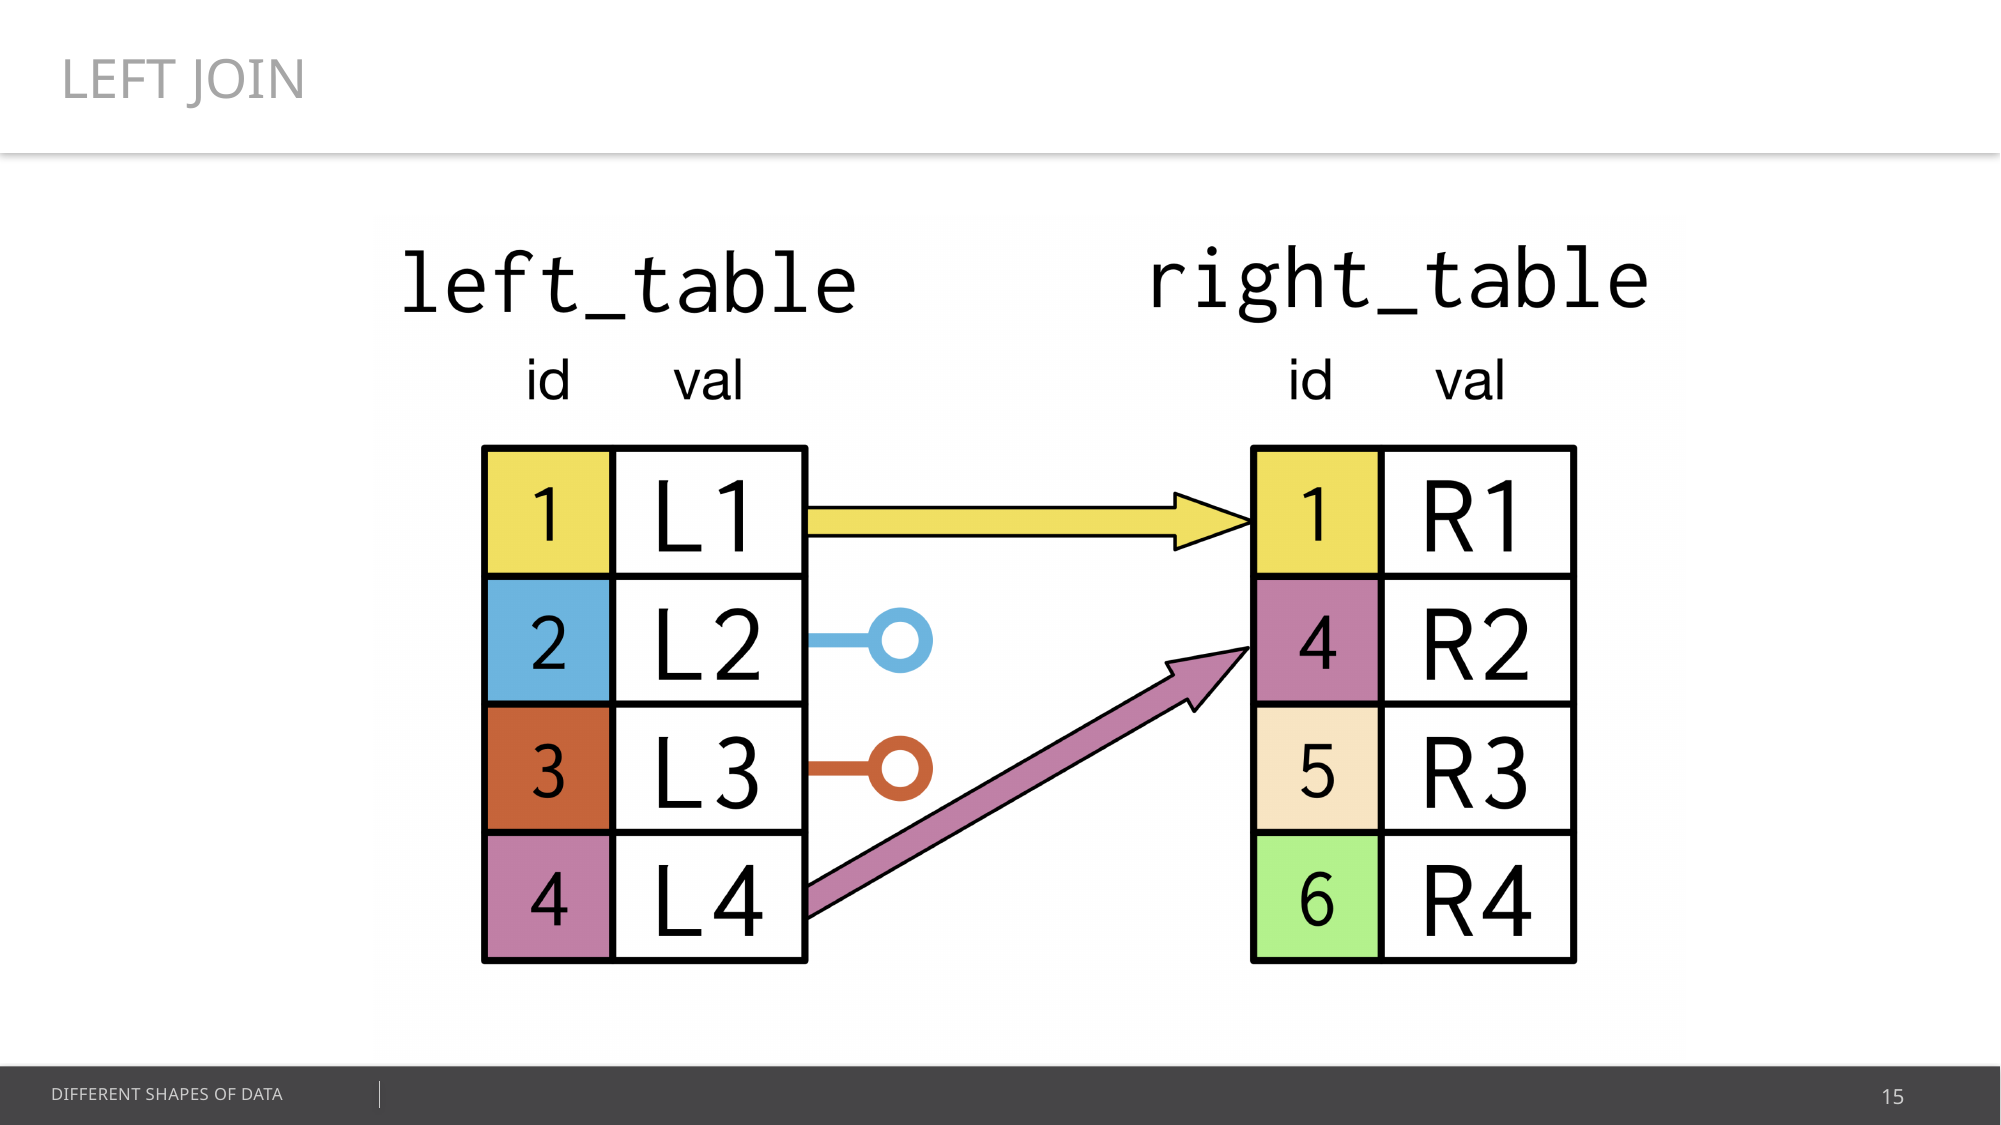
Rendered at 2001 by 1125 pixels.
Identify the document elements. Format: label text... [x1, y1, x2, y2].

picture [373, 215, 1686, 1060]
list LEFT JOIN [0, 0, 2000, 153]
